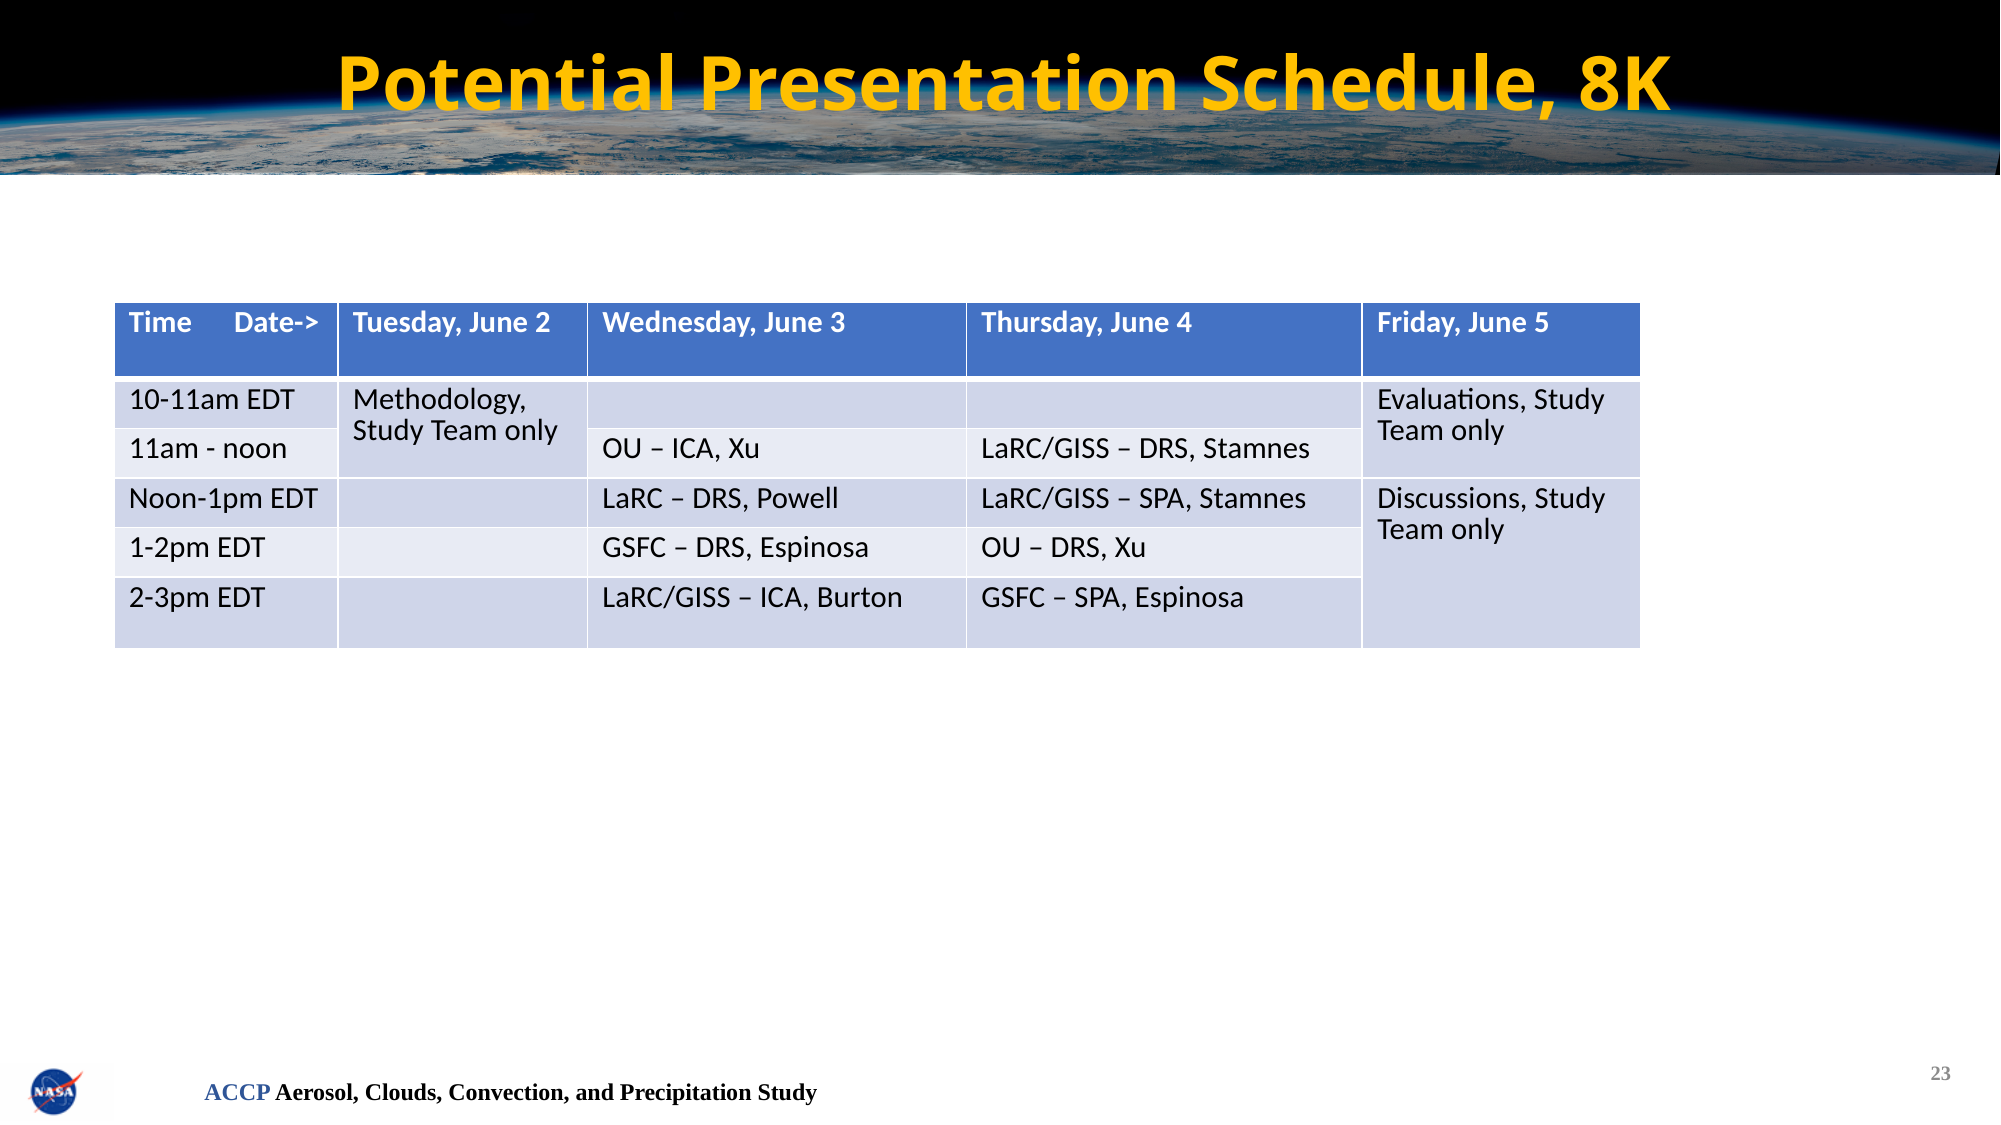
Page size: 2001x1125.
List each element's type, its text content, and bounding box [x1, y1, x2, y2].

picture [0, 1063, 114, 1121]
table_header Wednesday, June 3 [588, 303, 966, 376]
table_cell GSFC – DRS, Espinosa [588, 528, 966, 576]
table_cell LaRC/GISS – ICA, Burton [588, 578, 966, 648]
table_header Tuesday, June 2 [339, 303, 587, 376]
table_cell LaRC/GISS – DRS, Stamnes [967, 429, 1361, 477]
table_cell GSFC – SPA, Espinosa [967, 578, 1361, 648]
table_cell Methodology, Study Team only [339, 382, 587, 477]
table_cell [967, 382, 1361, 428]
table_cell [339, 479, 587, 527]
table_cell Noon-1pm EDT [115, 479, 337, 527]
title Potential Presentation Schedule, 8K [0, 0, 2000, 173]
table_cell 11am - noon [115, 429, 337, 477]
table_header Time Date-> [115, 303, 337, 376]
table_cell 10-11am EDT [115, 382, 337, 428]
table_header Friday, June 5 [1363, 303, 1640, 376]
table_cell OU – ICA, Xu [588, 429, 966, 477]
table_cell OU – DRS, Xu [967, 528, 1361, 576]
table_cell [339, 578, 587, 648]
table_cell Evaluations, Study Team only [1363, 382, 1640, 477]
table_cell 2-3pm EDT [115, 578, 337, 648]
table_cell Discussions, Study Team only [1363, 479, 1640, 648]
table_cell [588, 382, 966, 428]
table_cell 1-2pm EDT [115, 528, 337, 576]
slide_number 23 [1516, 1042, 1967, 1103]
table_cell LaRC – DRS, Powell [588, 479, 966, 527]
table_cell LaRC/GISS – SPA, Stamnes [967, 479, 1361, 527]
table_cell [339, 528, 587, 576]
table_header Thursday, June 4 [967, 303, 1361, 376]
